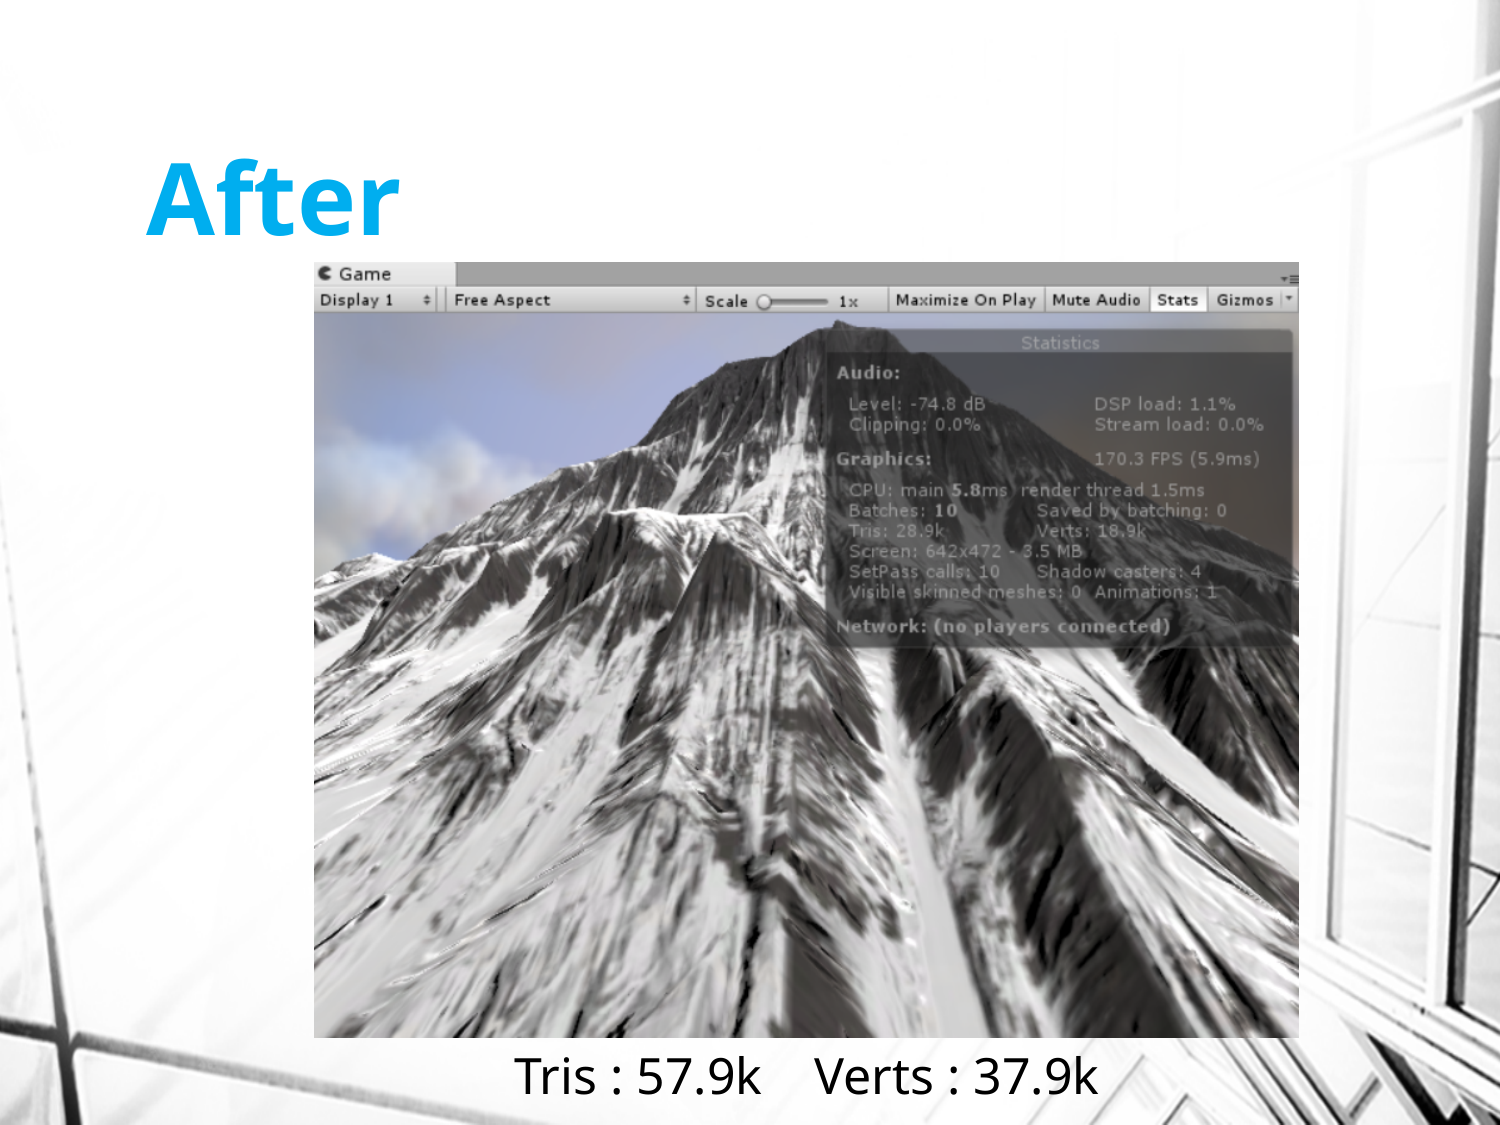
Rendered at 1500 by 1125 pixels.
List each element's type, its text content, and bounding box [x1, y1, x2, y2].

picture [0, 0, 1500, 1125]
title After [131, 87, 1483, 263]
text_box Tris : 57.9k Verts : 37.9k [499, 1038, 1115, 1113]
